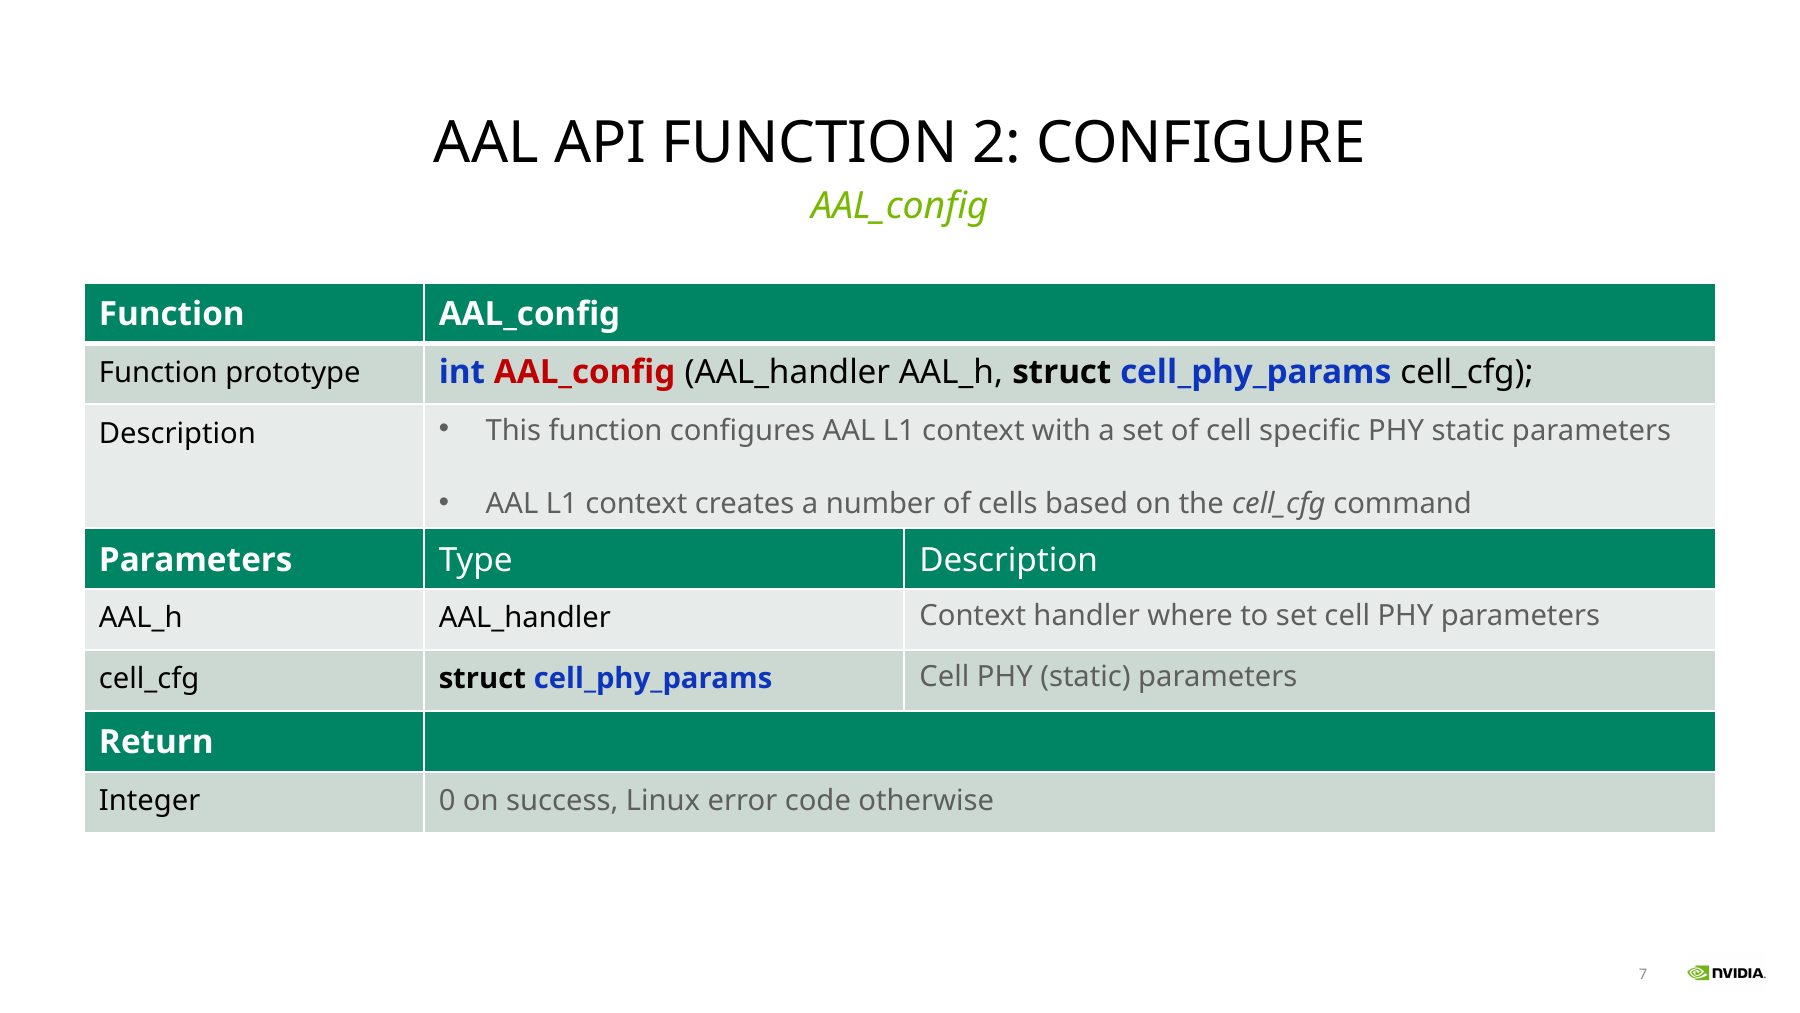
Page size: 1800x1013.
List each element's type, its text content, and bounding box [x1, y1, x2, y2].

table_cell Type [425, 529, 903, 588]
table_cell Integer [85, 773, 423, 832]
table_cell AAL_handler [425, 590, 903, 649]
table_cell struct cell_phy_params [425, 651, 903, 710]
table_cell Description [905, 529, 1715, 588]
table_cell AAL_h [85, 590, 423, 649]
table_cell Parameters [85, 529, 423, 588]
table_cell Function prototype [85, 346, 423, 403]
table_header Function [85, 284, 423, 341]
table_cell This function configures AAL L1 context with a set of cell specific PHY static parameters AAL L1 context creates a number of cells based on the cell_cfg command [425, 405, 1715, 527]
table_cell Description [85, 405, 423, 527]
table_header AAL_config [425, 284, 1715, 341]
table_cell cell_cfg [85, 651, 423, 710]
title Aal api function 2: configure [81, 85, 1719, 178]
table_cell Cell PHY (static) parameters [905, 651, 1715, 710]
table_cell Return [85, 712, 423, 771]
table_cell Context handler where to set cell PHY parameters [905, 590, 1715, 649]
table_cell int AAL_config (AAL_handler AAL_h, struct cell_phy_params cell_cfg); [425, 346, 1715, 403]
list AAL_config [81, 178, 1719, 265]
picture [1687, 953, 1766, 993]
table_cell [425, 712, 1715, 771]
table_cell 0 on success, Linux error code otherwise [425, 773, 1715, 832]
